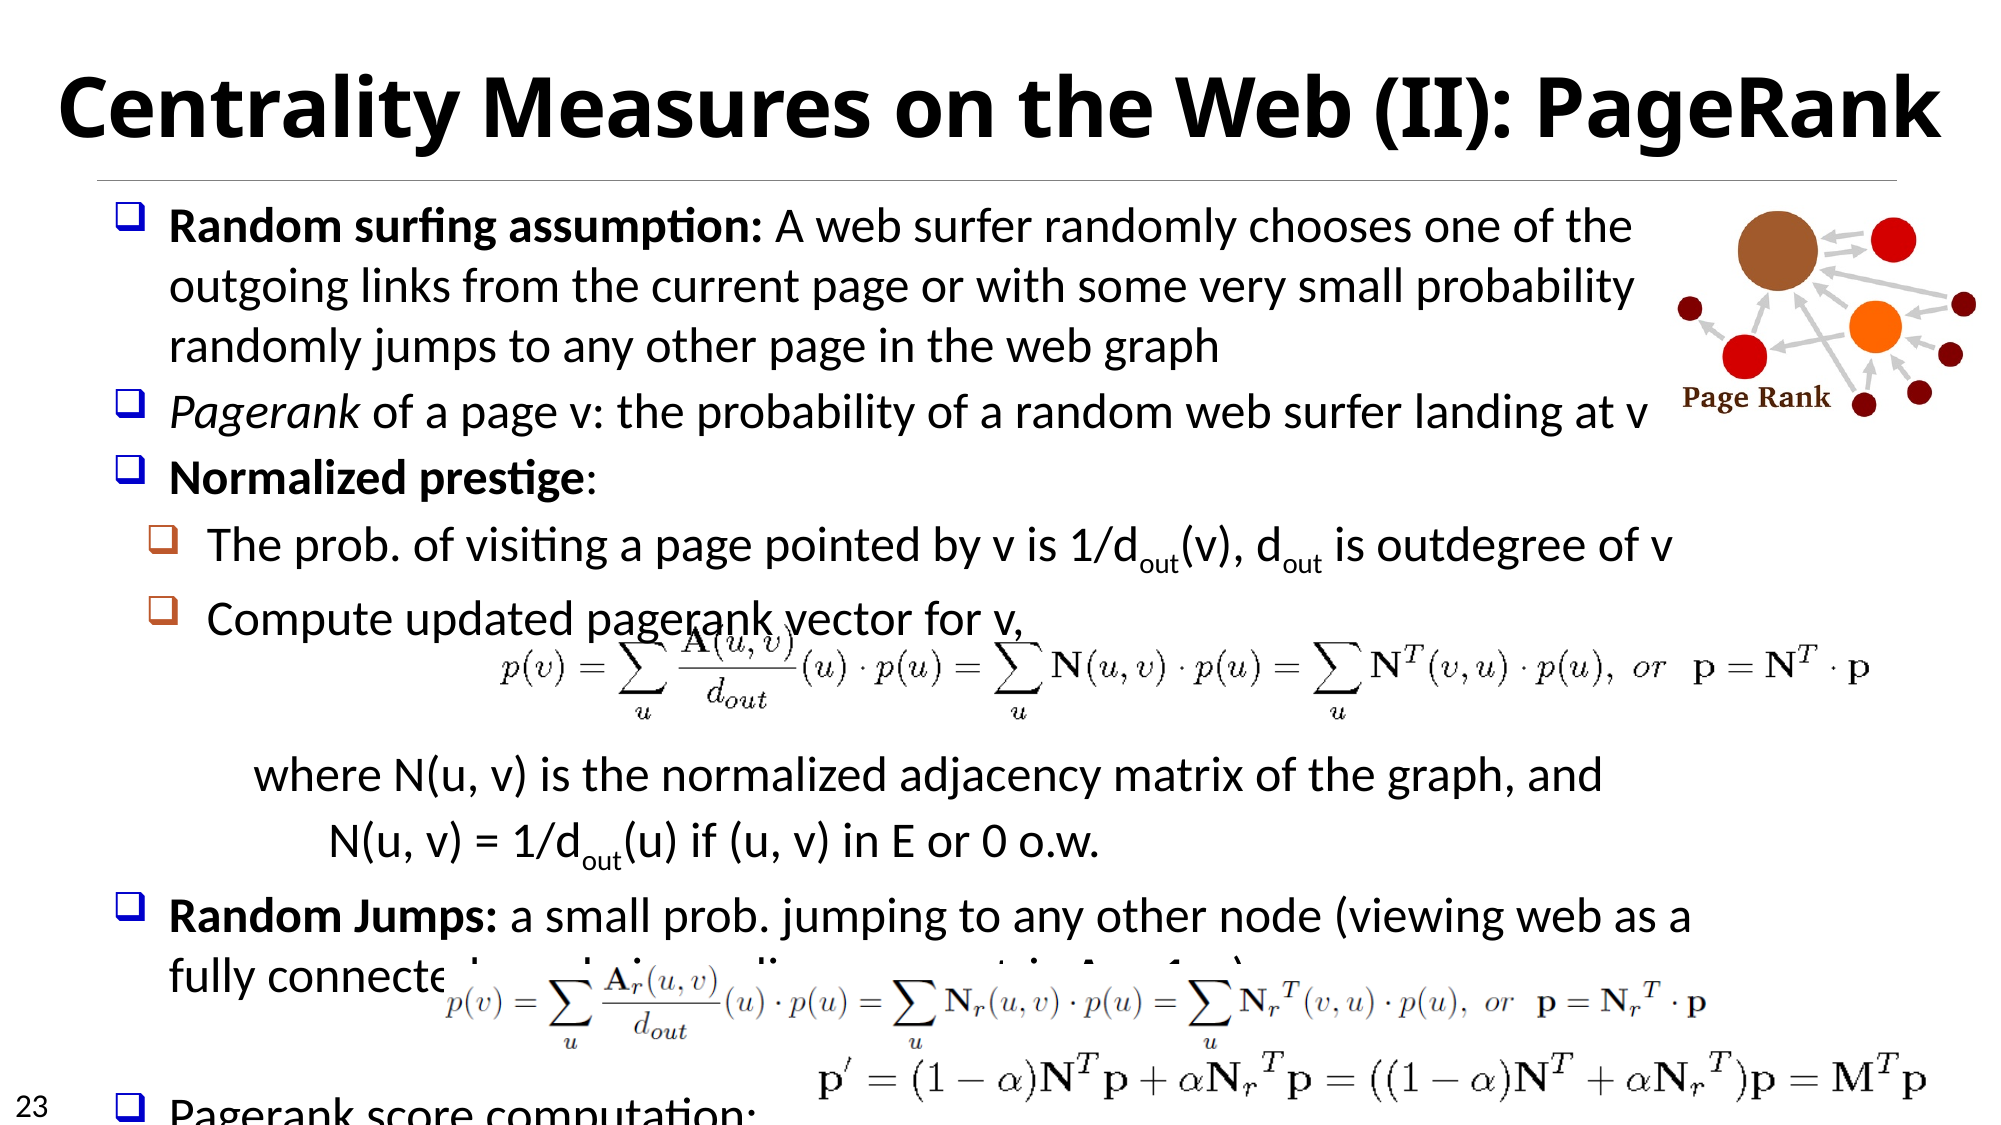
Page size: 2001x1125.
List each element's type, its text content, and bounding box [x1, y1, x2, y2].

picture [443, 964, 1930, 1105]
list Random surfing assumption: A web surfer randomly chooses one of the outgoing links from the current page or with some very small probability randomly jumps to any other page in the web graph Pagerank of a page v: the probability of a random web surfer landing at v Normalized prestige: The prob. of visiting a page pointed by v is 1/dout(v), dout is outdegree of v Compute updated pagerank vector for v, where N(u, v) is the normalized adjacency matrix of the graph, and N(u, v) = 1/dout(u) if (u, v) in E or 0 o.w. Random Jumps: a small prob. jumping to any other node (viewing web as a fully connected graph, i.e., adjacency matrix Ar = 1nXn) Pagerank score computation: [97, 184, 1777, 1028]
title Centrality Measures on the Web (II): PageRank [0, 62, 2000, 163]
picture [1669, 204, 1982, 426]
picture [499, 623, 1876, 724]
